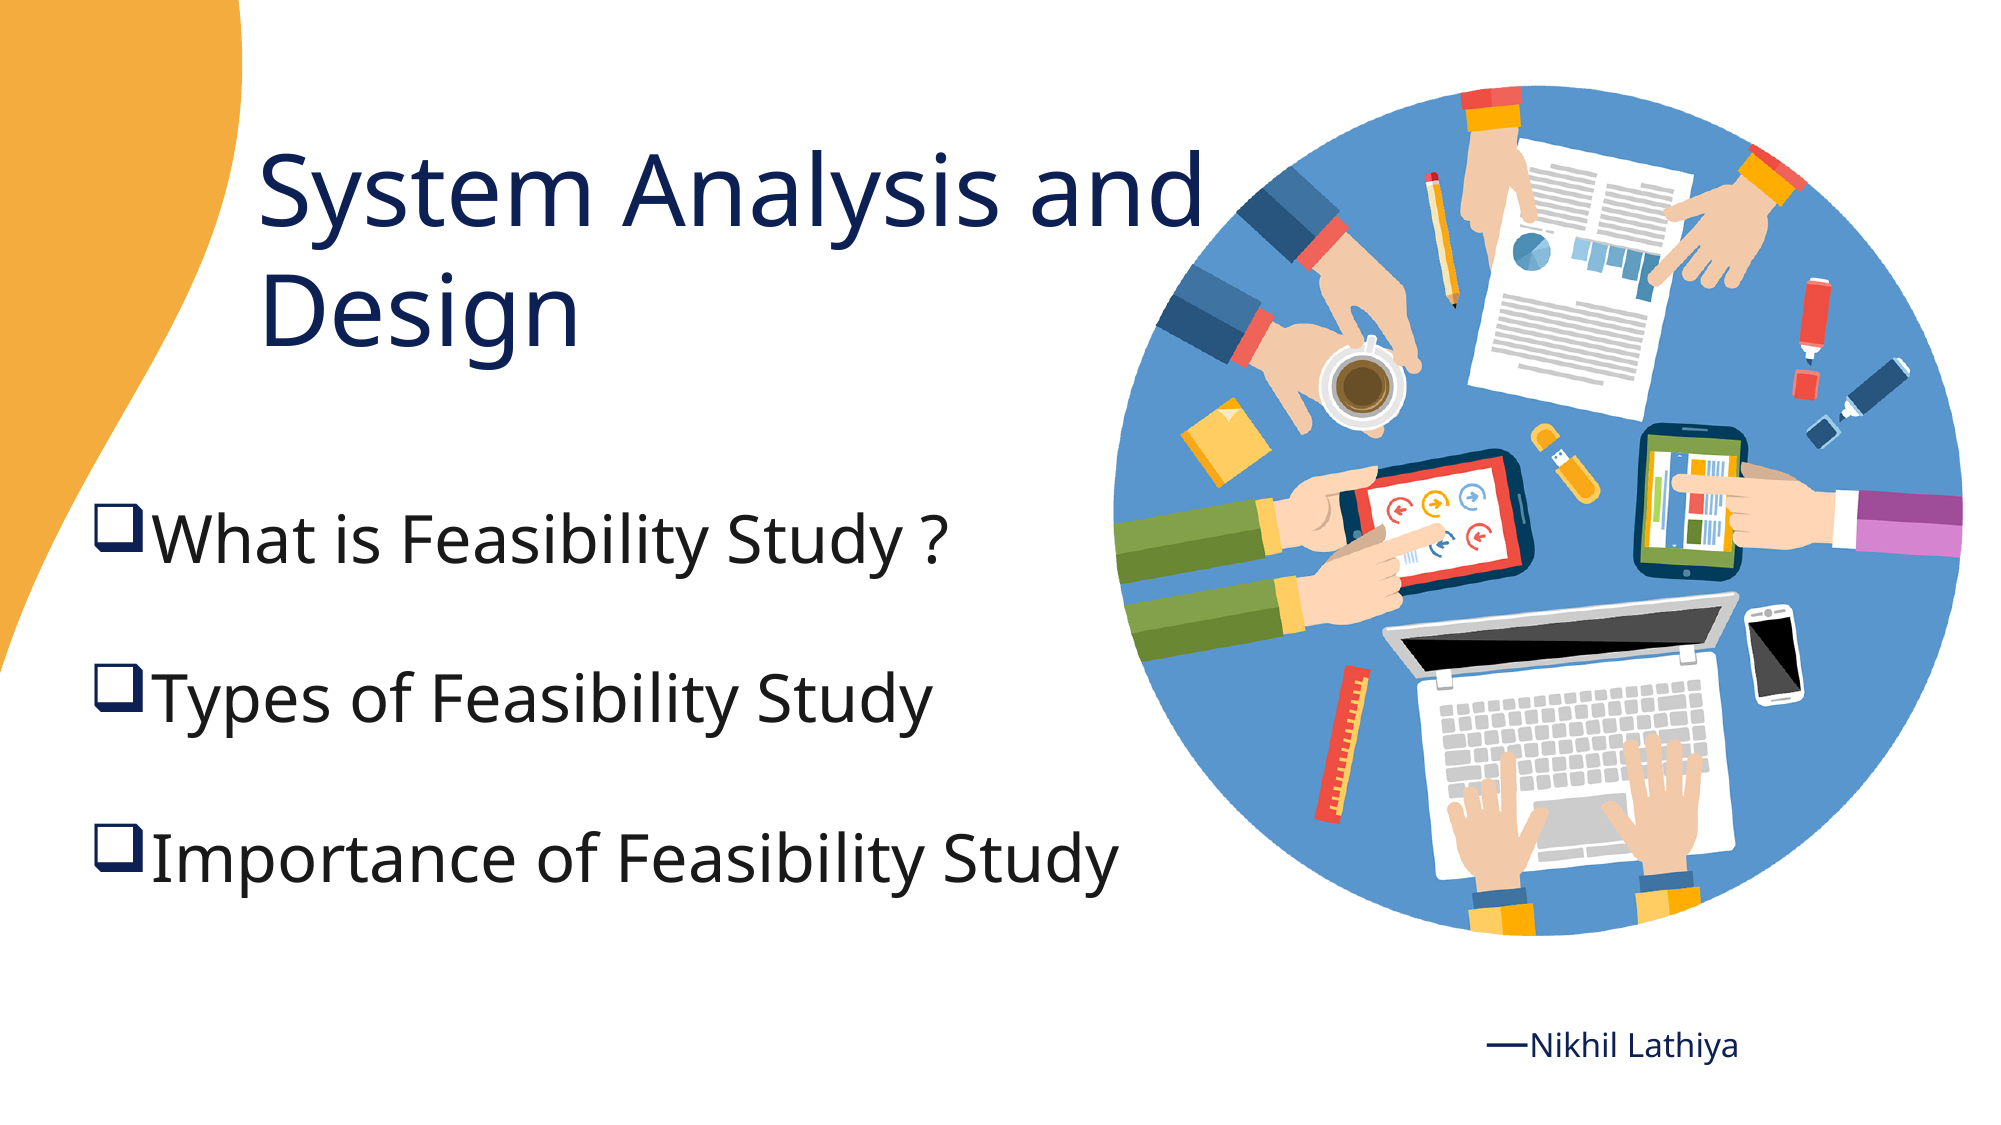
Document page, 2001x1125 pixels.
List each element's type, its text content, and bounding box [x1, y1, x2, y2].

picture [1112, 85, 1964, 936]
text_box —Nikhil Lathiya [762, 997, 1761, 1082]
title System Analysis and Design [236, 109, 1107, 384]
subtitle What is Feasibility Study ? Types of Feasibility Study Importance of Feasibility Study [69, 461, 1107, 852]
